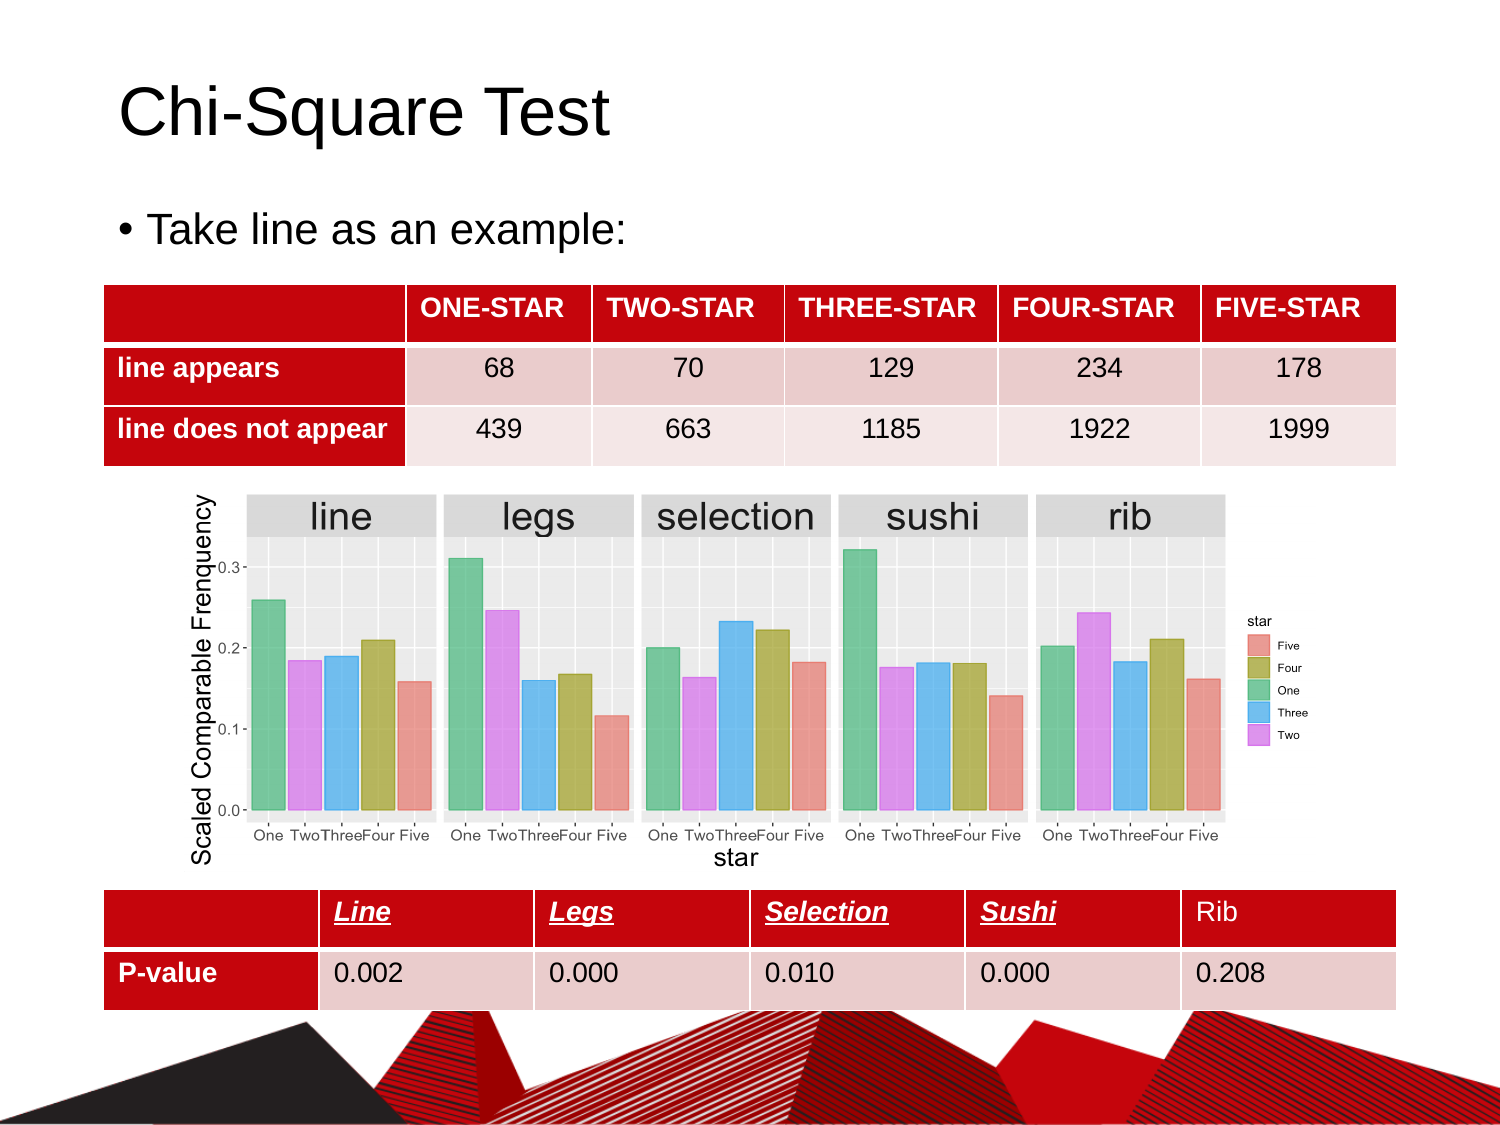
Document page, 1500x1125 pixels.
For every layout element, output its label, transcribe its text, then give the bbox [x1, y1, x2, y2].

table_cell 0.000 [966, 952, 1180, 1010]
picture [0, 0, 1500, 1125]
table_cell 0.000 [535, 952, 749, 1010]
table_cell 0.208 [1182, 952, 1396, 1010]
title Chi-Square Test [103, 58, 1397, 169]
table_header Line [320, 890, 533, 947]
table_cell 0.010 [751, 952, 964, 1010]
table_header Rib [1182, 890, 1396, 947]
table_header Legs [535, 890, 749, 947]
table_cell P-value [104, 952, 318, 1010]
table_cell 0.002 [320, 952, 533, 1010]
text_box Take line as an example: [103, 201, 1397, 888]
table_header Selection [751, 890, 964, 947]
table_header Sushi [966, 890, 1180, 947]
table_header [104, 890, 318, 947]
